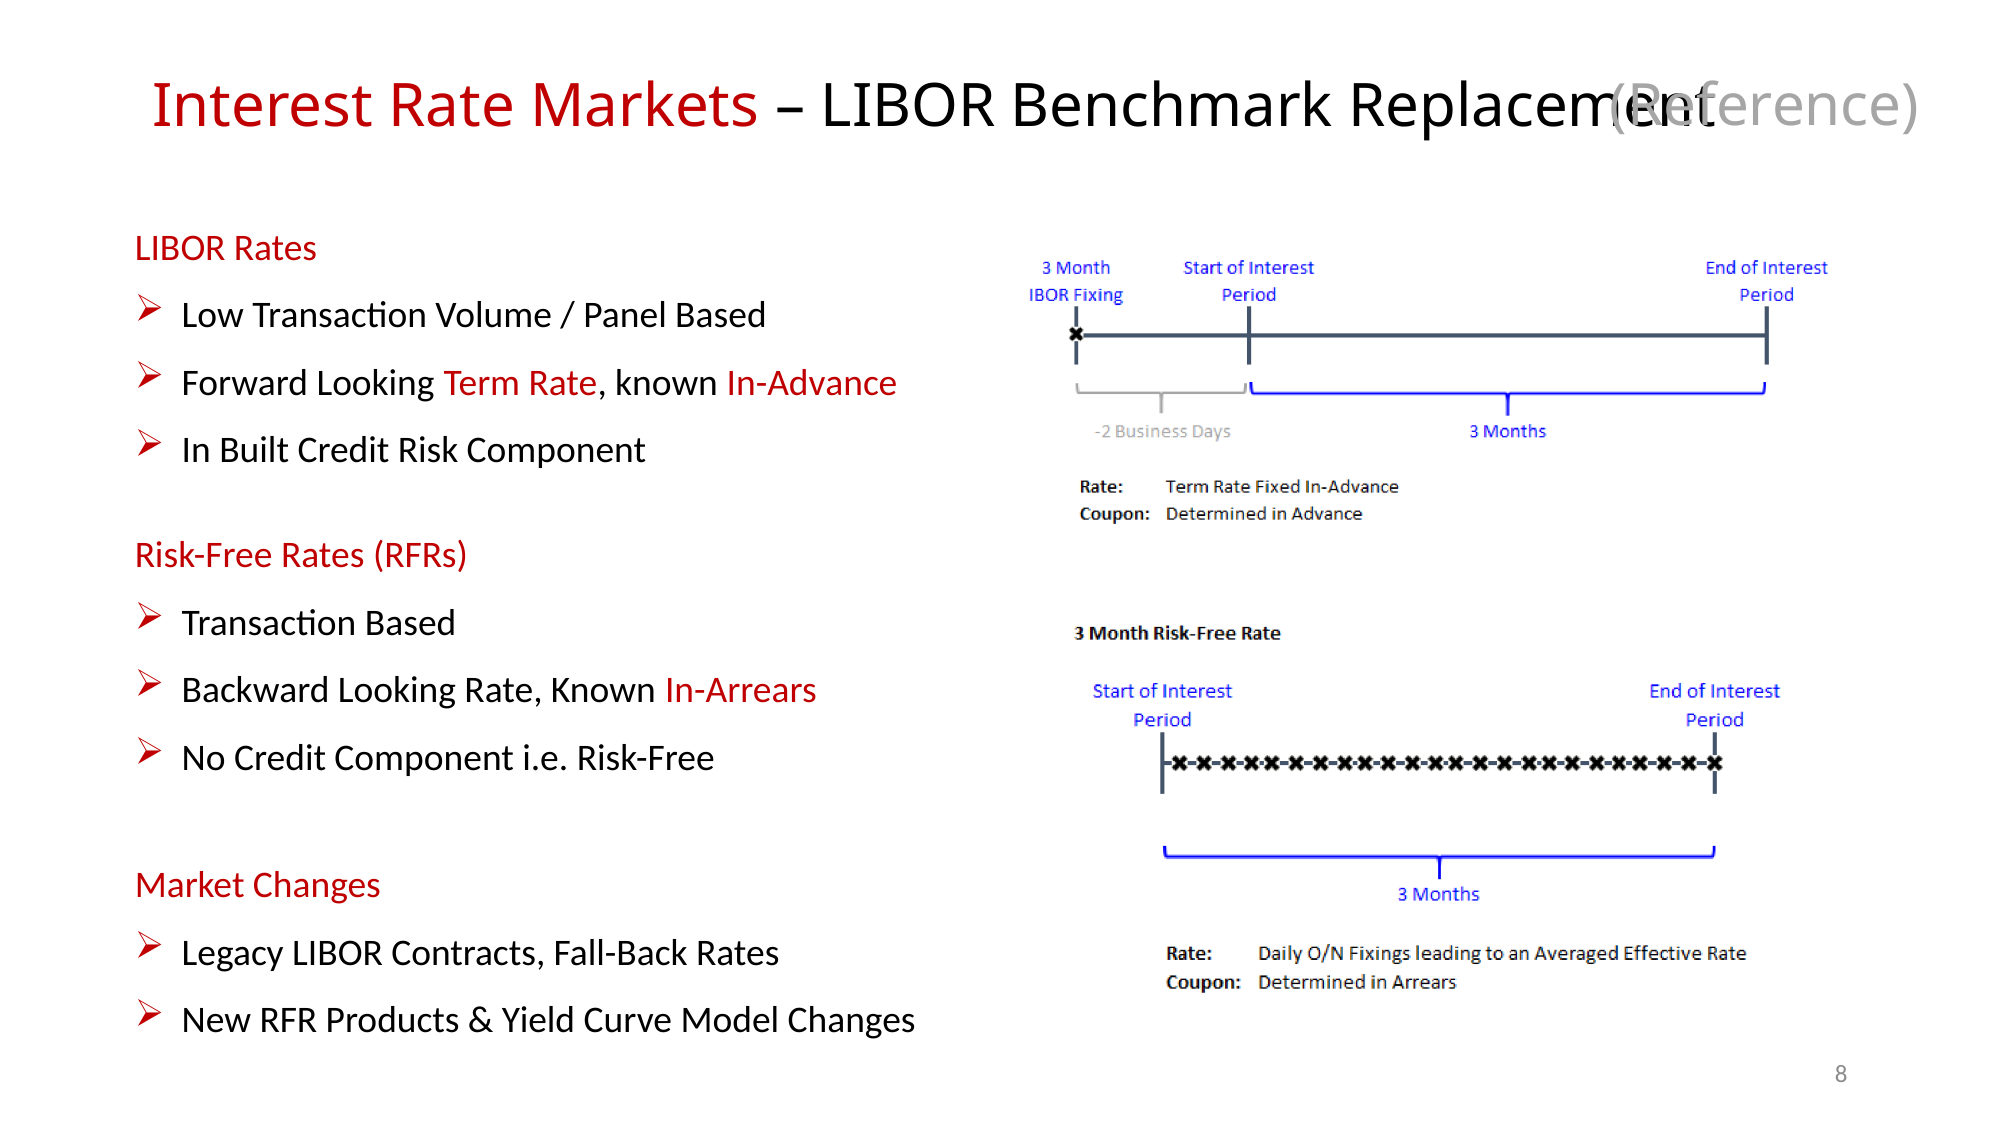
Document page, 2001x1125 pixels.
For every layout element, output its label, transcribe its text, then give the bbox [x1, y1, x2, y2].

title Interest Rate Markets – LIBOR Benchmark Replacement [137, 59, 1846, 155]
text_box Risk-Free Rates (RFRs) Transaction Based Backward Looking Rate, Known In-Arrears No Credit Component i.e. Risk-Free [120, 500, 977, 786]
picture [1023, 250, 1834, 526]
text_box LIBOR Rates Low Transaction Volume / Panel Based Forward Looking Term Rate, known In-Advance In Built Credit Risk Component [120, 192, 977, 478]
text_box (Reference) [1590, 59, 1934, 145]
picture [1071, 622, 1786, 995]
text_box Market Changes Legacy LIBOR Contracts, Fall-Back Rates New RFR Products & Yield Curve Model Changes [120, 830, 977, 1048]
slide_number 7 [1412, 1042, 1863, 1103]
